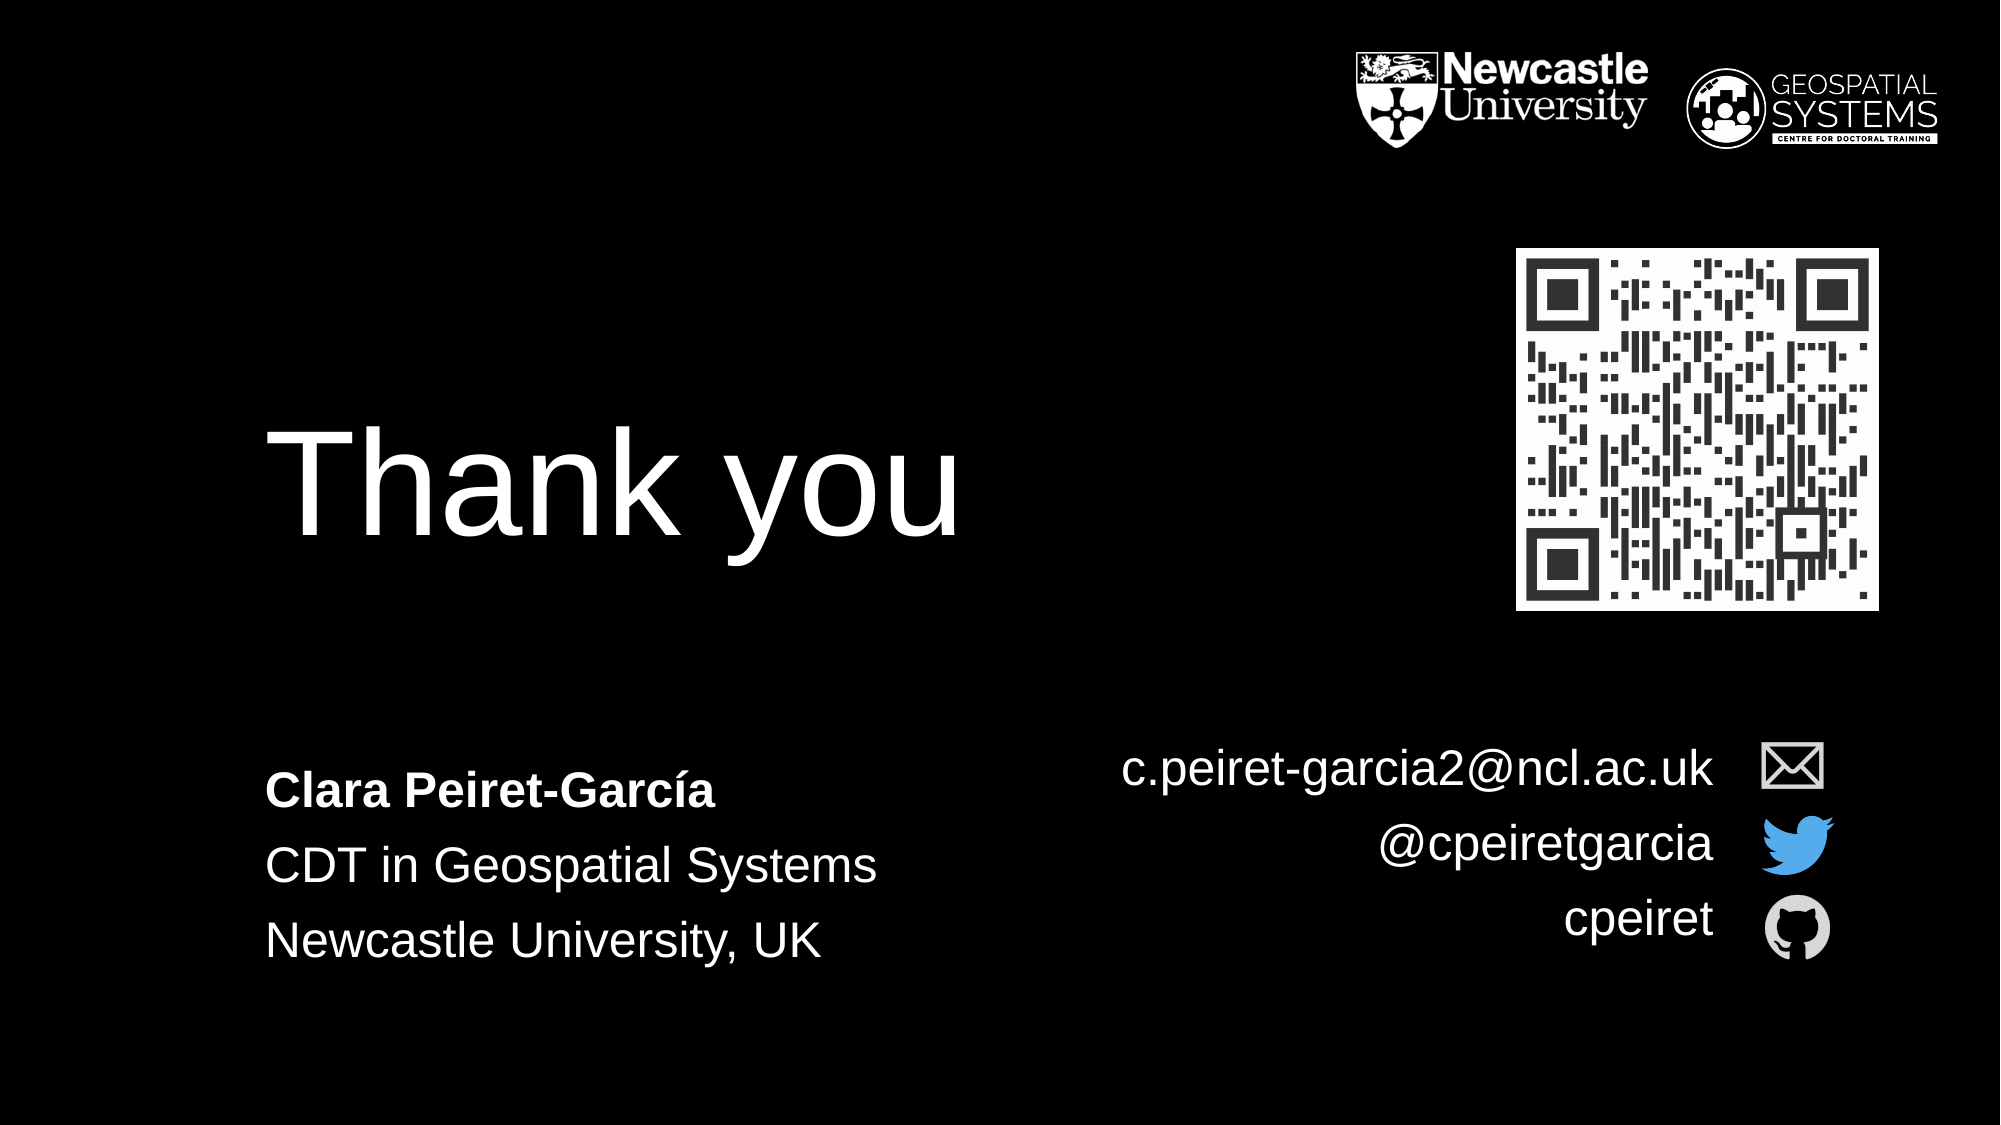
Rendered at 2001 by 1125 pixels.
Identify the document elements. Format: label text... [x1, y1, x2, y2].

text_box Clara Peiret-García CDT in Geospatial Systems Newcastle University, UK [249, 757, 1750, 1029]
text_box c.peiret-garcia2@ncl.ac.uk @cpeiretgarcia cpeiret [228, 735, 1729, 1007]
picture [1516, 248, 1879, 611]
picture [1743, 717, 1852, 960]
picture [1317, 20, 1949, 163]
text_box Thank you [249, 184, 1750, 576]
